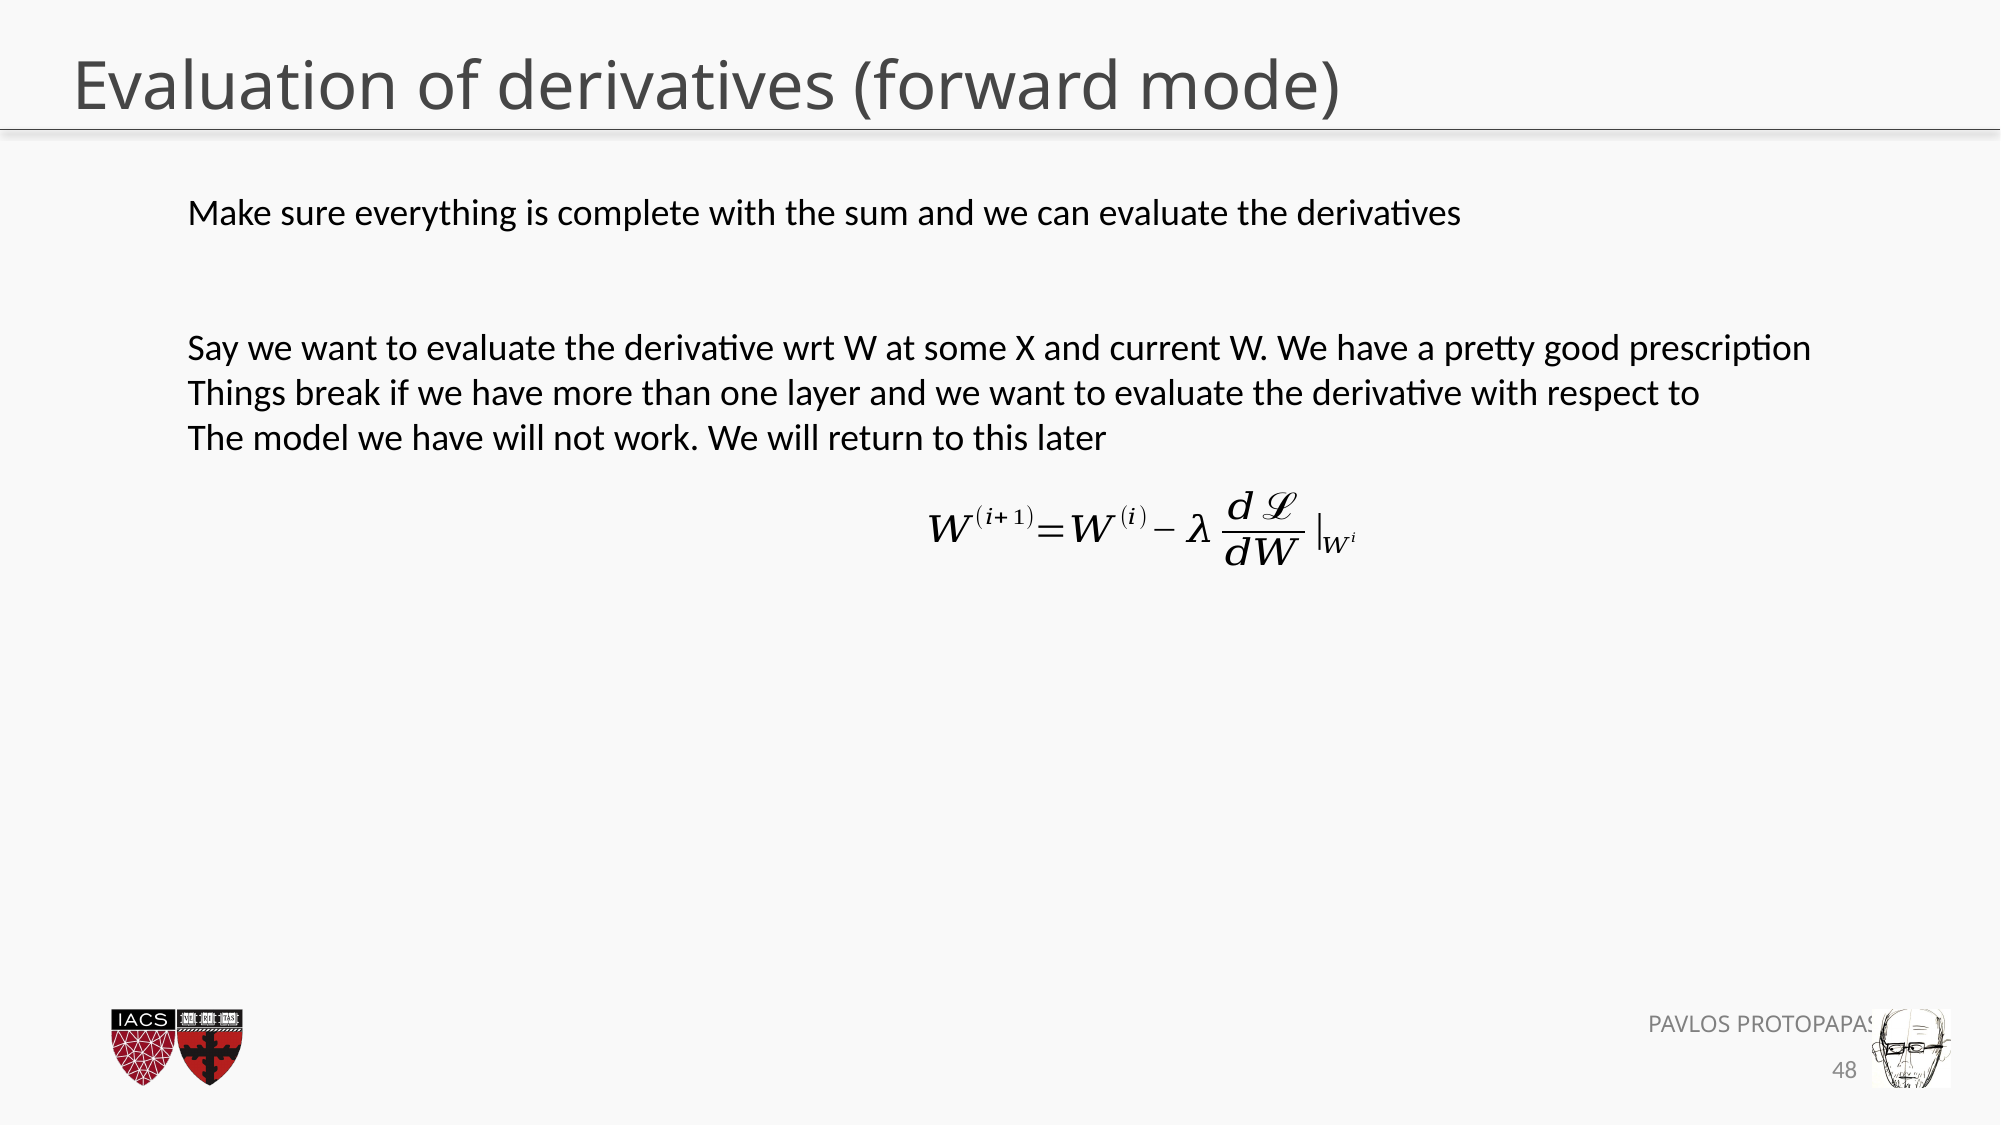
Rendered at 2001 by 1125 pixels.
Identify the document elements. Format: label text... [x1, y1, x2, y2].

picture [109, 1009, 243, 1086]
picture [1872, 1009, 1951, 1088]
title Evaluation of derivatives (forward mode) [57, 35, 1943, 162]
text_box Make sure everything is complete with the sum and we can evaluate the derivatives Say we want to evaluate the derivative wrt W at some X and current W. We have a pretty good prescription Things break if we have more than one layer and we want to evaluate the derivative with respect to The model we have will not work. We will return to this later [172, 180, 1827, 466]
slide_number 48 [1405, 1038, 1873, 1099]
